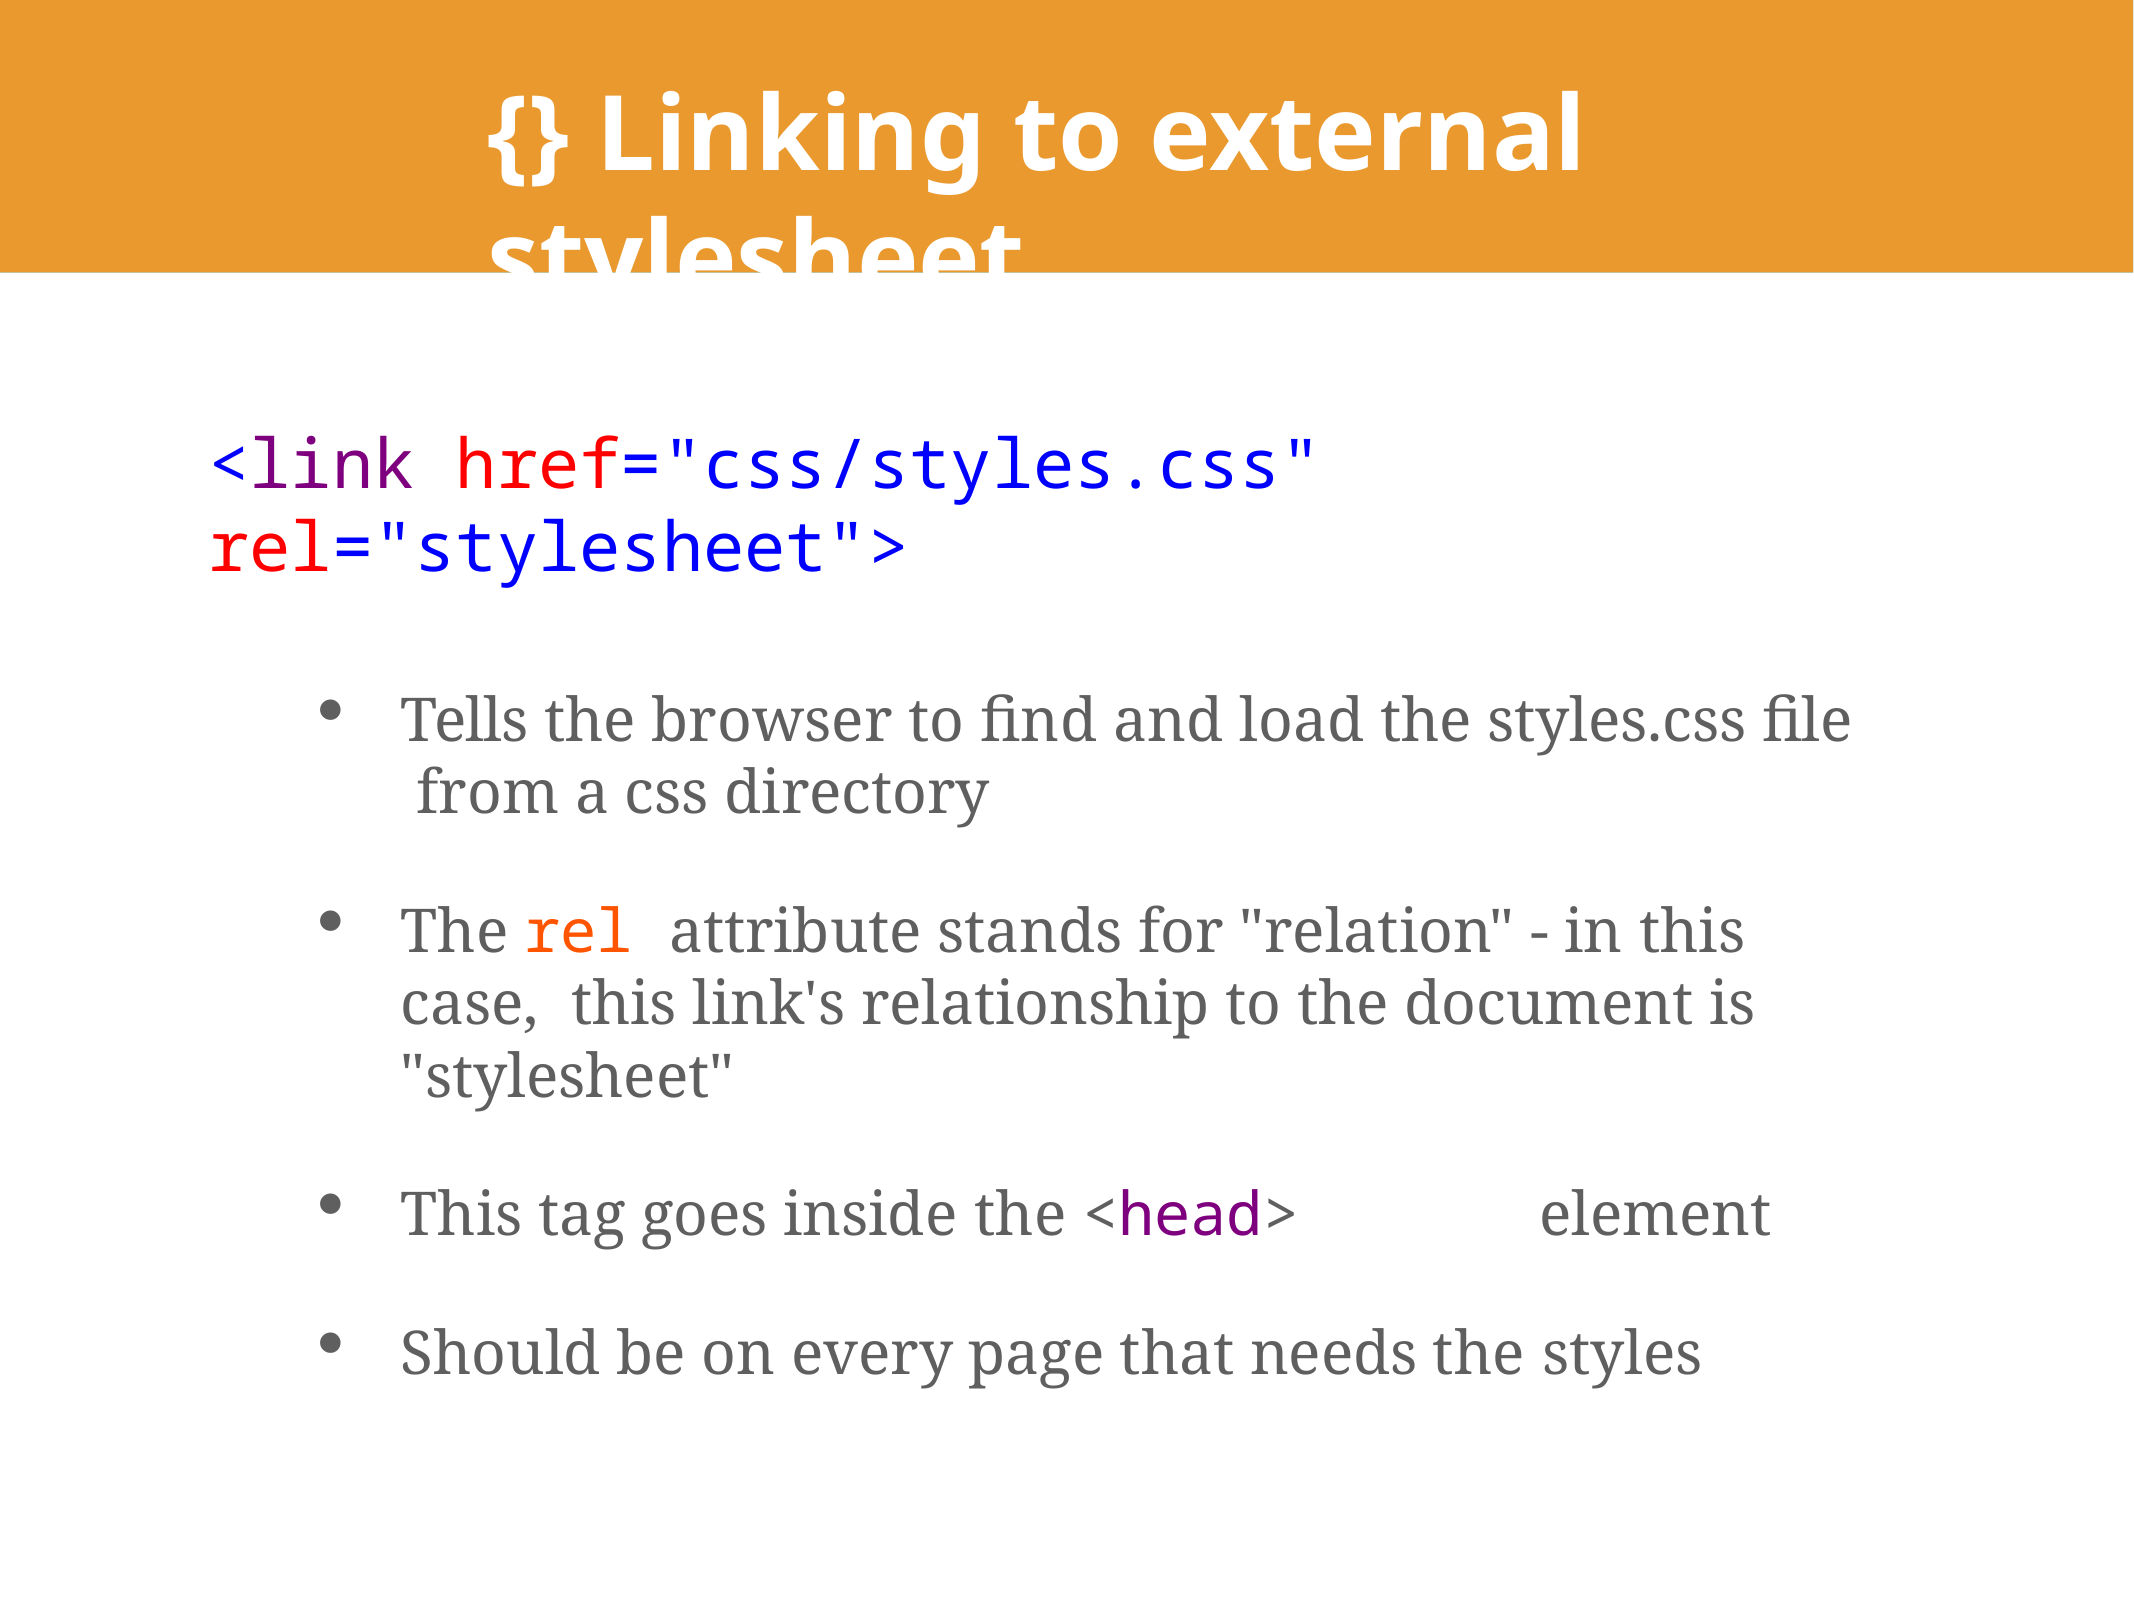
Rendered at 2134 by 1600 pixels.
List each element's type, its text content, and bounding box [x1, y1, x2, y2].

text_box [0, 0, 2134, 273]
text_box <link href="css/styles.css" rel="stylesheet"> Tells the browser to find and load the styles.css file from a css directory The rel attribute stands for "relation" - in this case, this link's relationship to the document is "stylesheet" This tag goes inside the <head> element Should be on every page that needs the styles [131, 419, 1942, 1387]
title {} Linking to external stylesheet [485, 66, 1645, 334]
